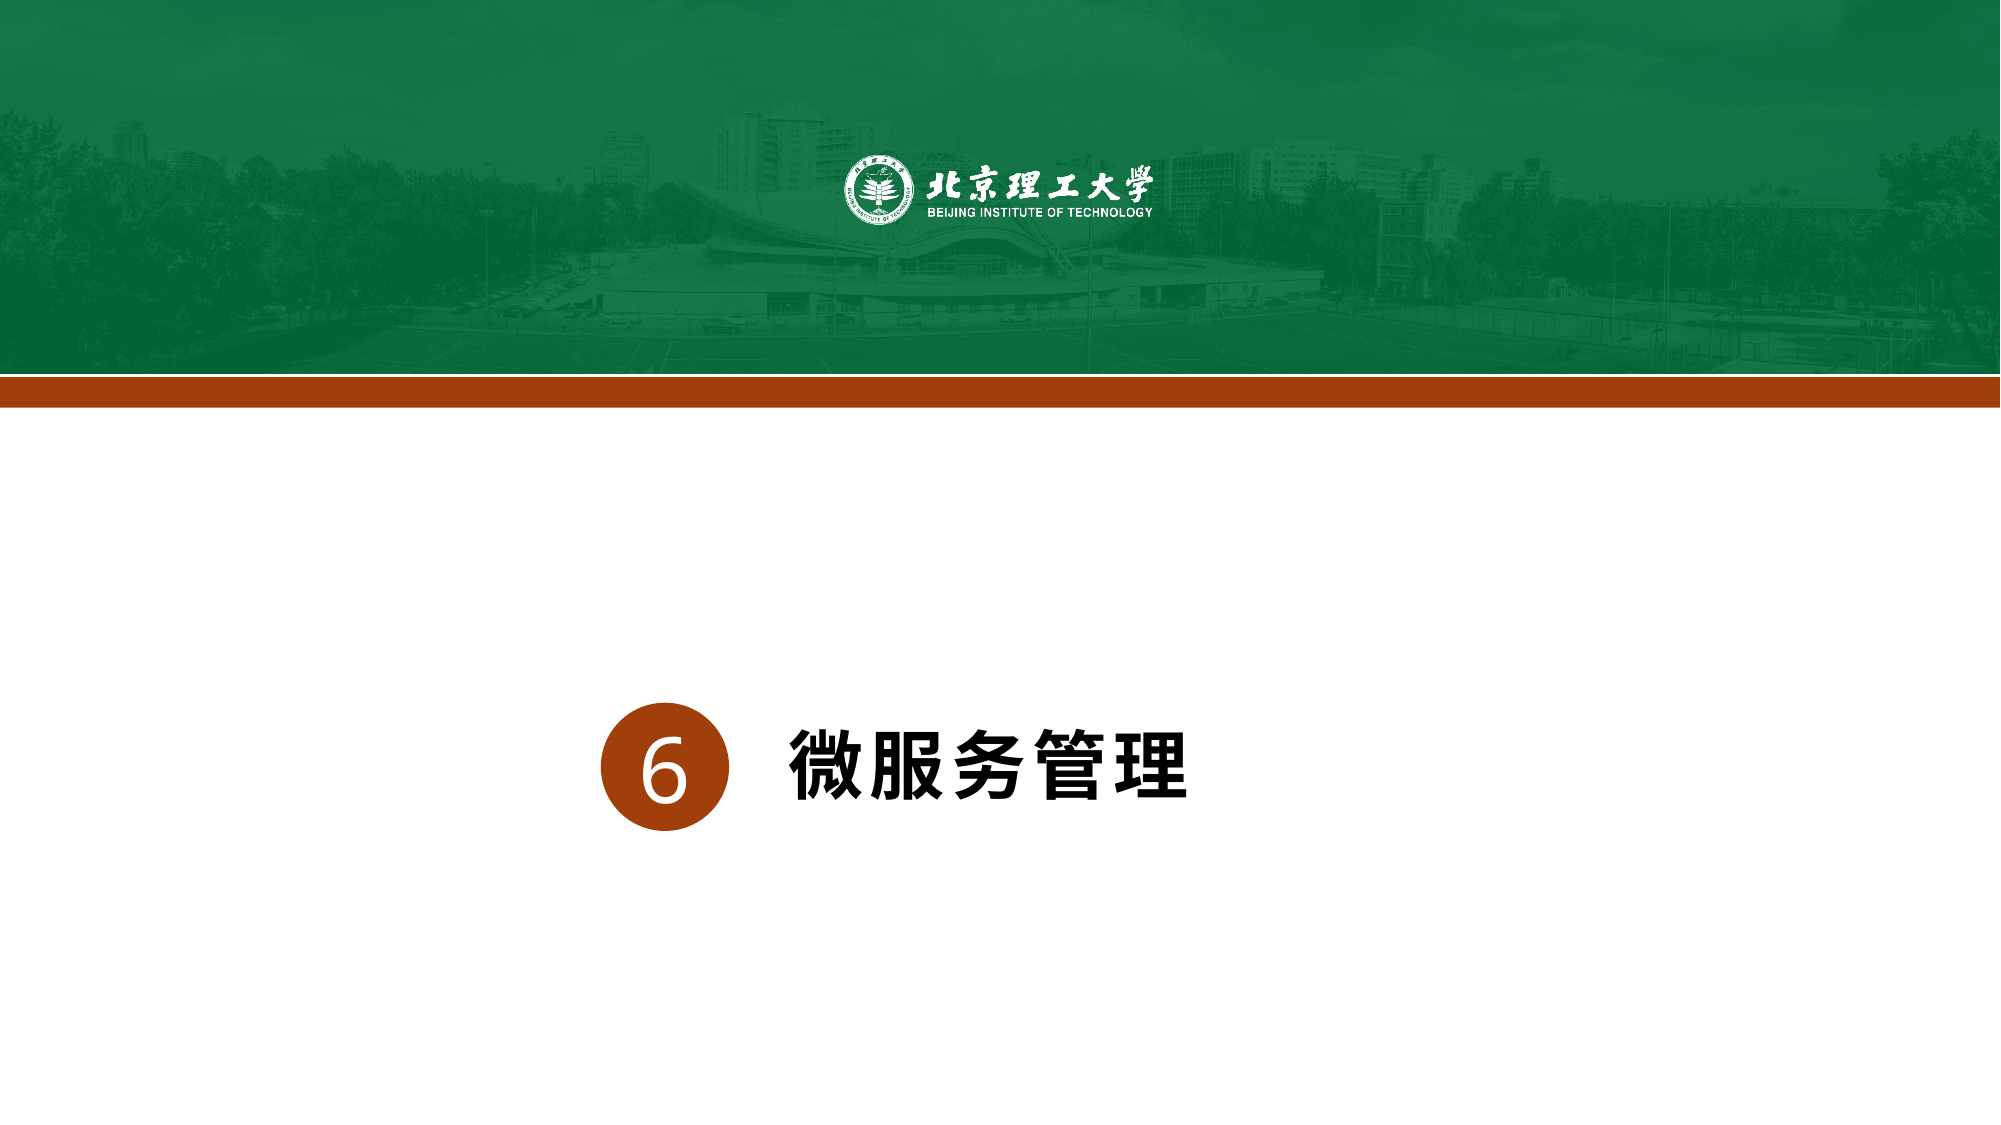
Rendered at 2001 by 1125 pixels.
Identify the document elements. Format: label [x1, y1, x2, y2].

picture [824, 137, 1176, 237]
text_box [600, 702, 1404, 831]
